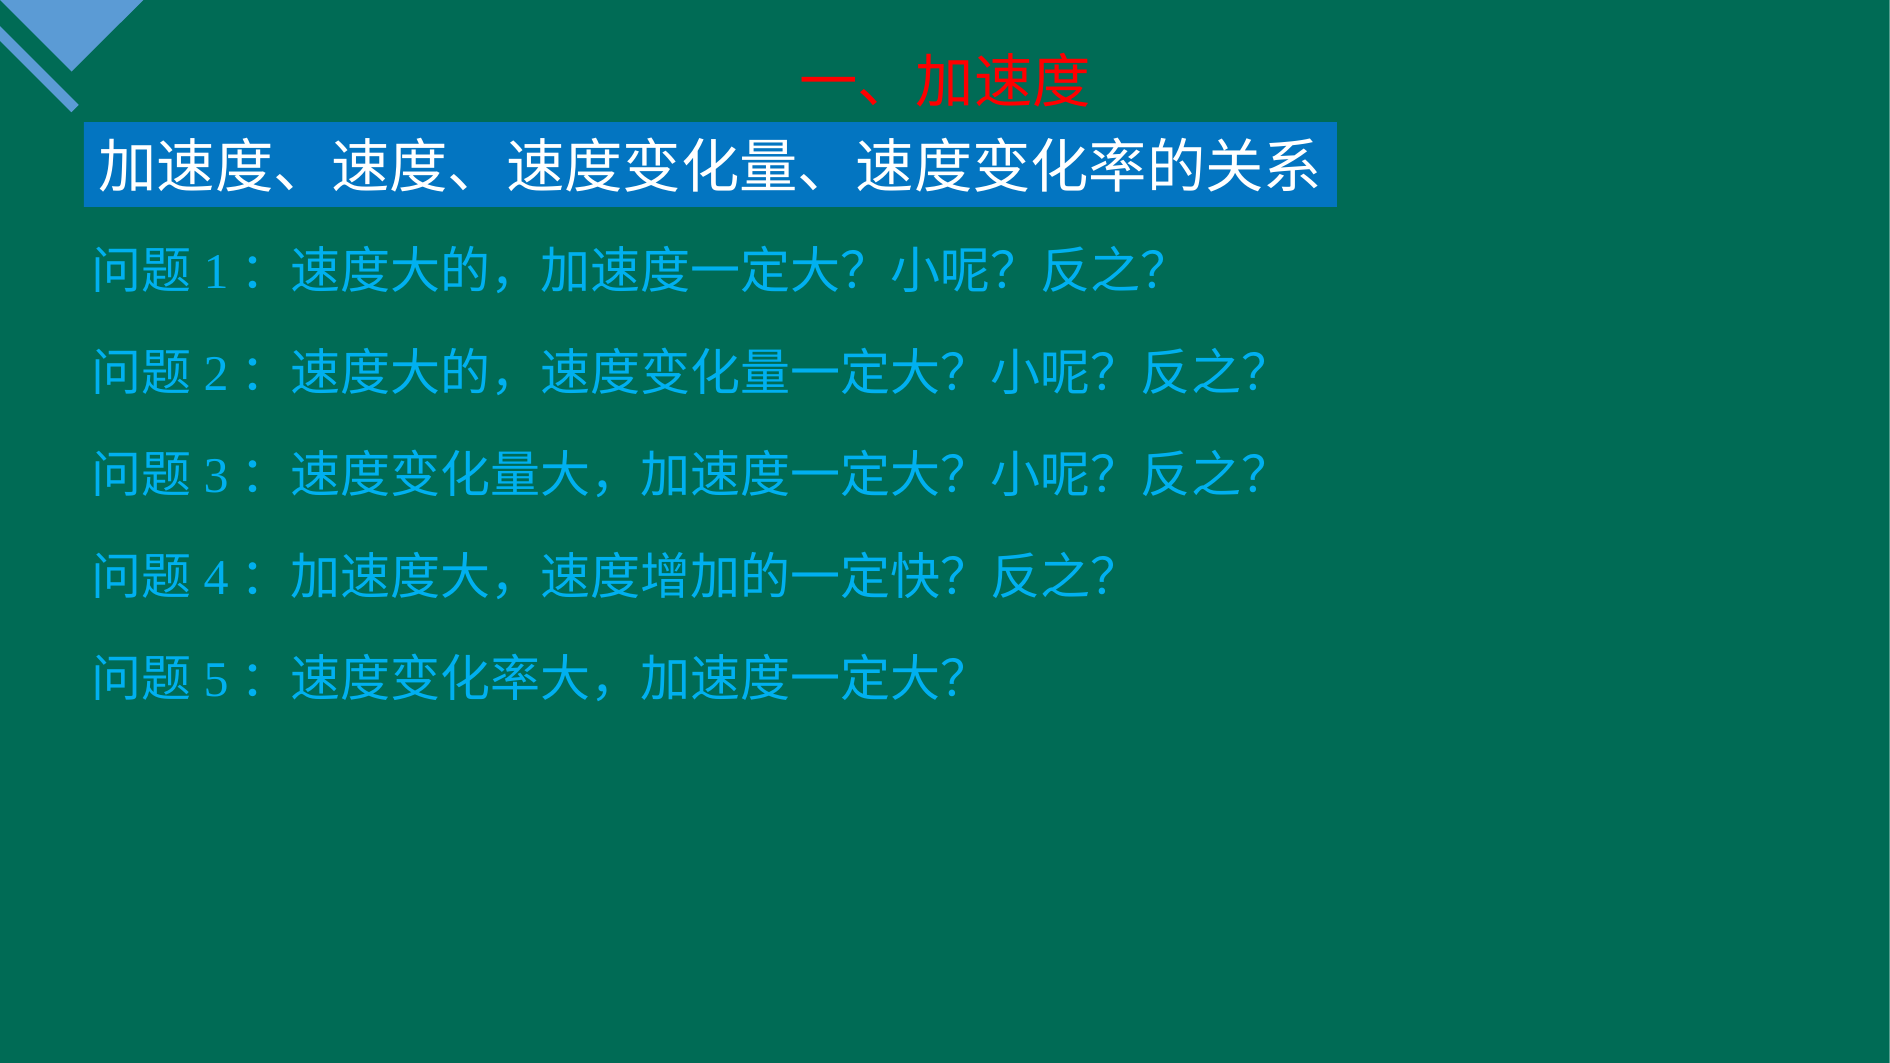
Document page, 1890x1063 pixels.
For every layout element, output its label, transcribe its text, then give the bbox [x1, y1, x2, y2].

text_box 问题5：速度变化率大，加速度一定大？ [76, 638, 1318, 714]
text_box [0, 0, 145, 69]
text_box 问题4：加速度大，速度增加的一定快？反之？ [76, 536, 1318, 612]
text_box 加速度、速度、速度变化量、速度变化率的关系 [83, 122, 1337, 207]
text_box 问题3：速度变化量大，加速度一定大？小呢？反之？ [76, 434, 1318, 510]
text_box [0, 14, 76, 109]
text_box 一、加速度 [738, 36, 1151, 122]
text_box 问题1：速度大的，加速度一定大？小呢？反之？ [76, 230, 1318, 306]
text_box 问题2：速度大的，速度变化量一定大？小呢？反之？ [76, 332, 1318, 408]
